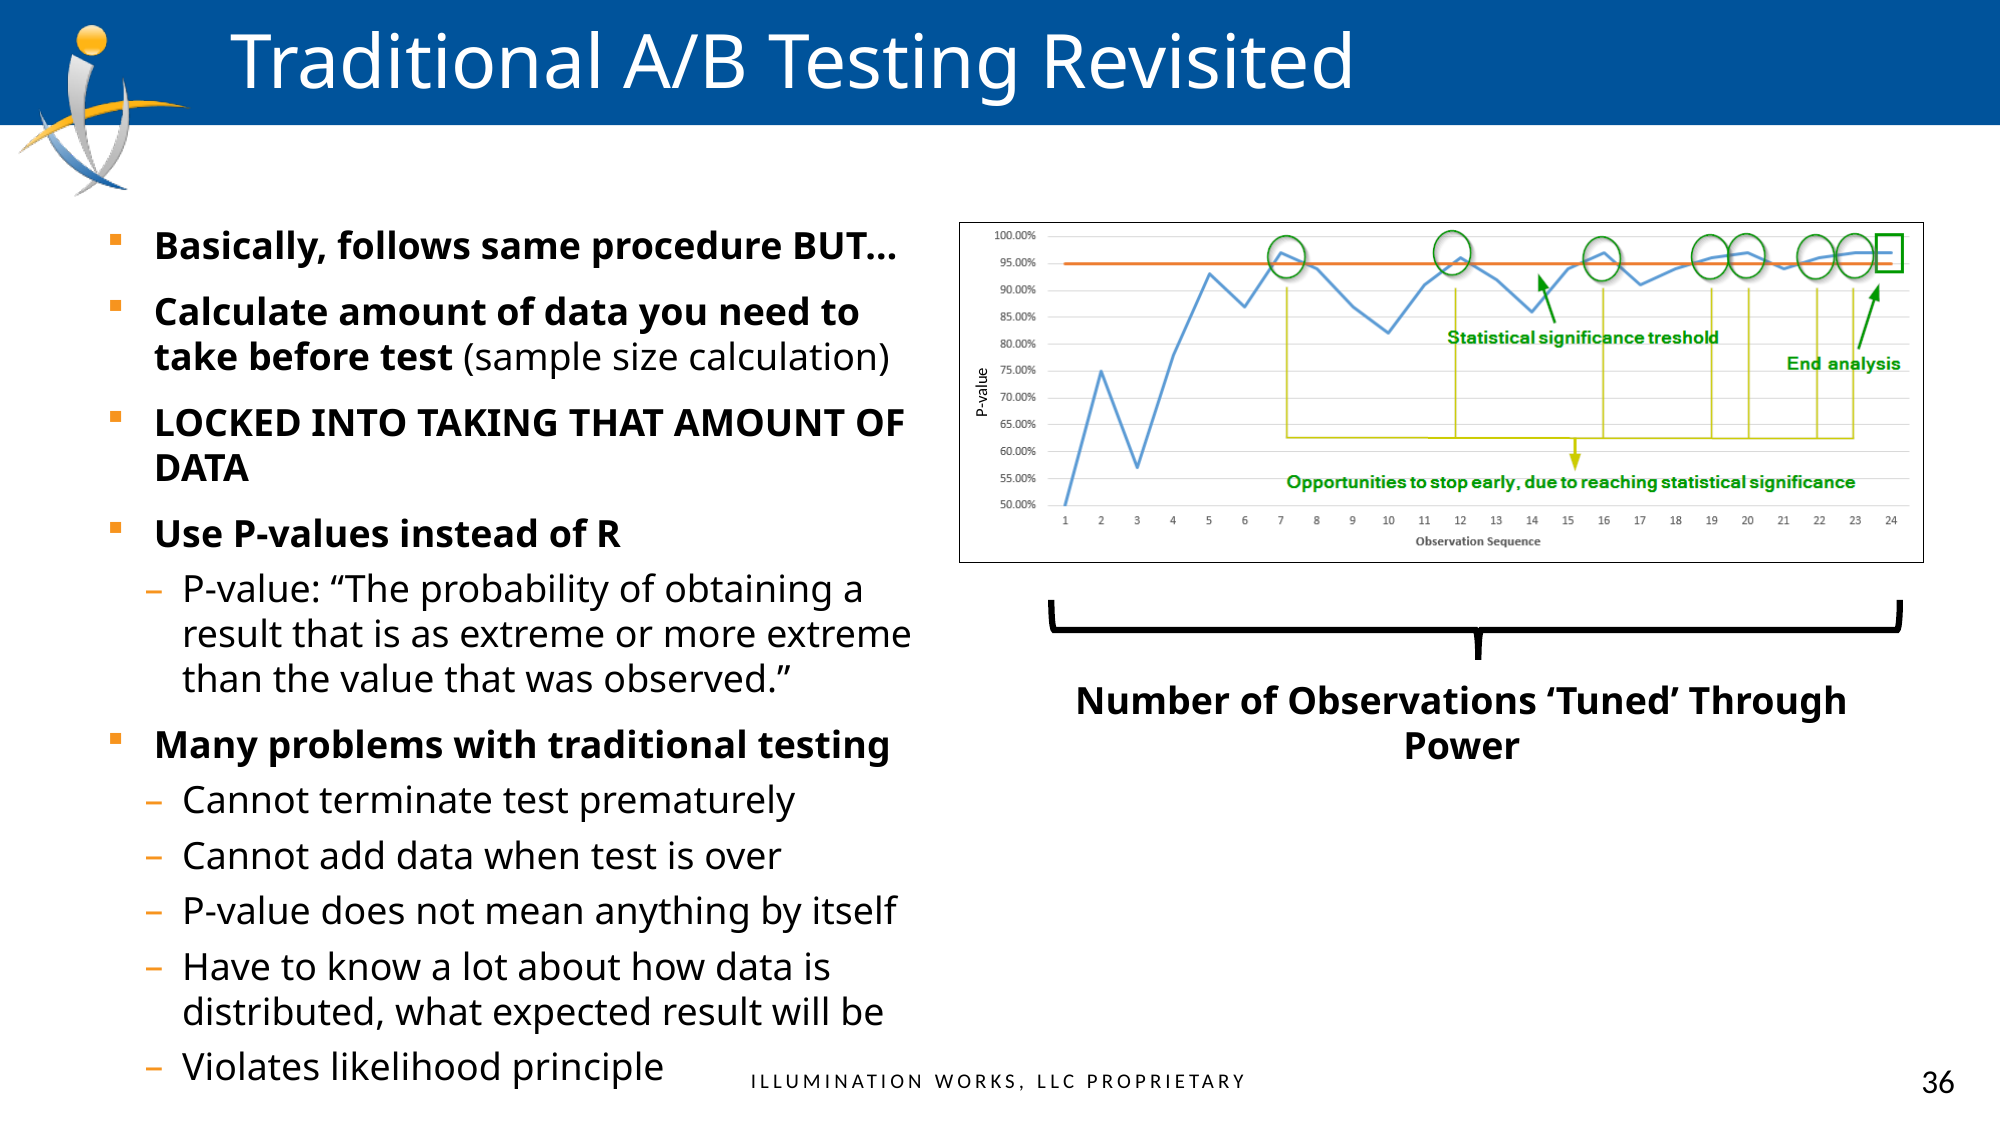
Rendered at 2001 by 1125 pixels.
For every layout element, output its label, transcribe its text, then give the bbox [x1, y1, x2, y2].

slide_number 35 [1874, 1050, 1970, 1110]
picture [0, 9, 204, 214]
title Traditional A/B Testing Revisited [215, 24, 1924, 105]
picture [959, 222, 1924, 563]
text_box Number of Observations ‘Tuned’ Through Power [1051, 669, 1873, 775]
list Basically, follows same procedure BUT… Calculate amount of data you need to take before test (sample size calculation) LOCKED INTO TAKING THAT AMOUNT OF DATA Use P-values instead of R P-value: “The probability of obtaining a result that is as extreme or more extreme than the value that was observed.” Many problems with traditional testing Cannot terminate test prematurely Cannot add data when test is over P-value does not mean anything by itself Have to know a lot about how data is distributed, what expected result will be Violates likelihood principle [92, 214, 941, 1019]
text_box [1050, 599, 1901, 660]
